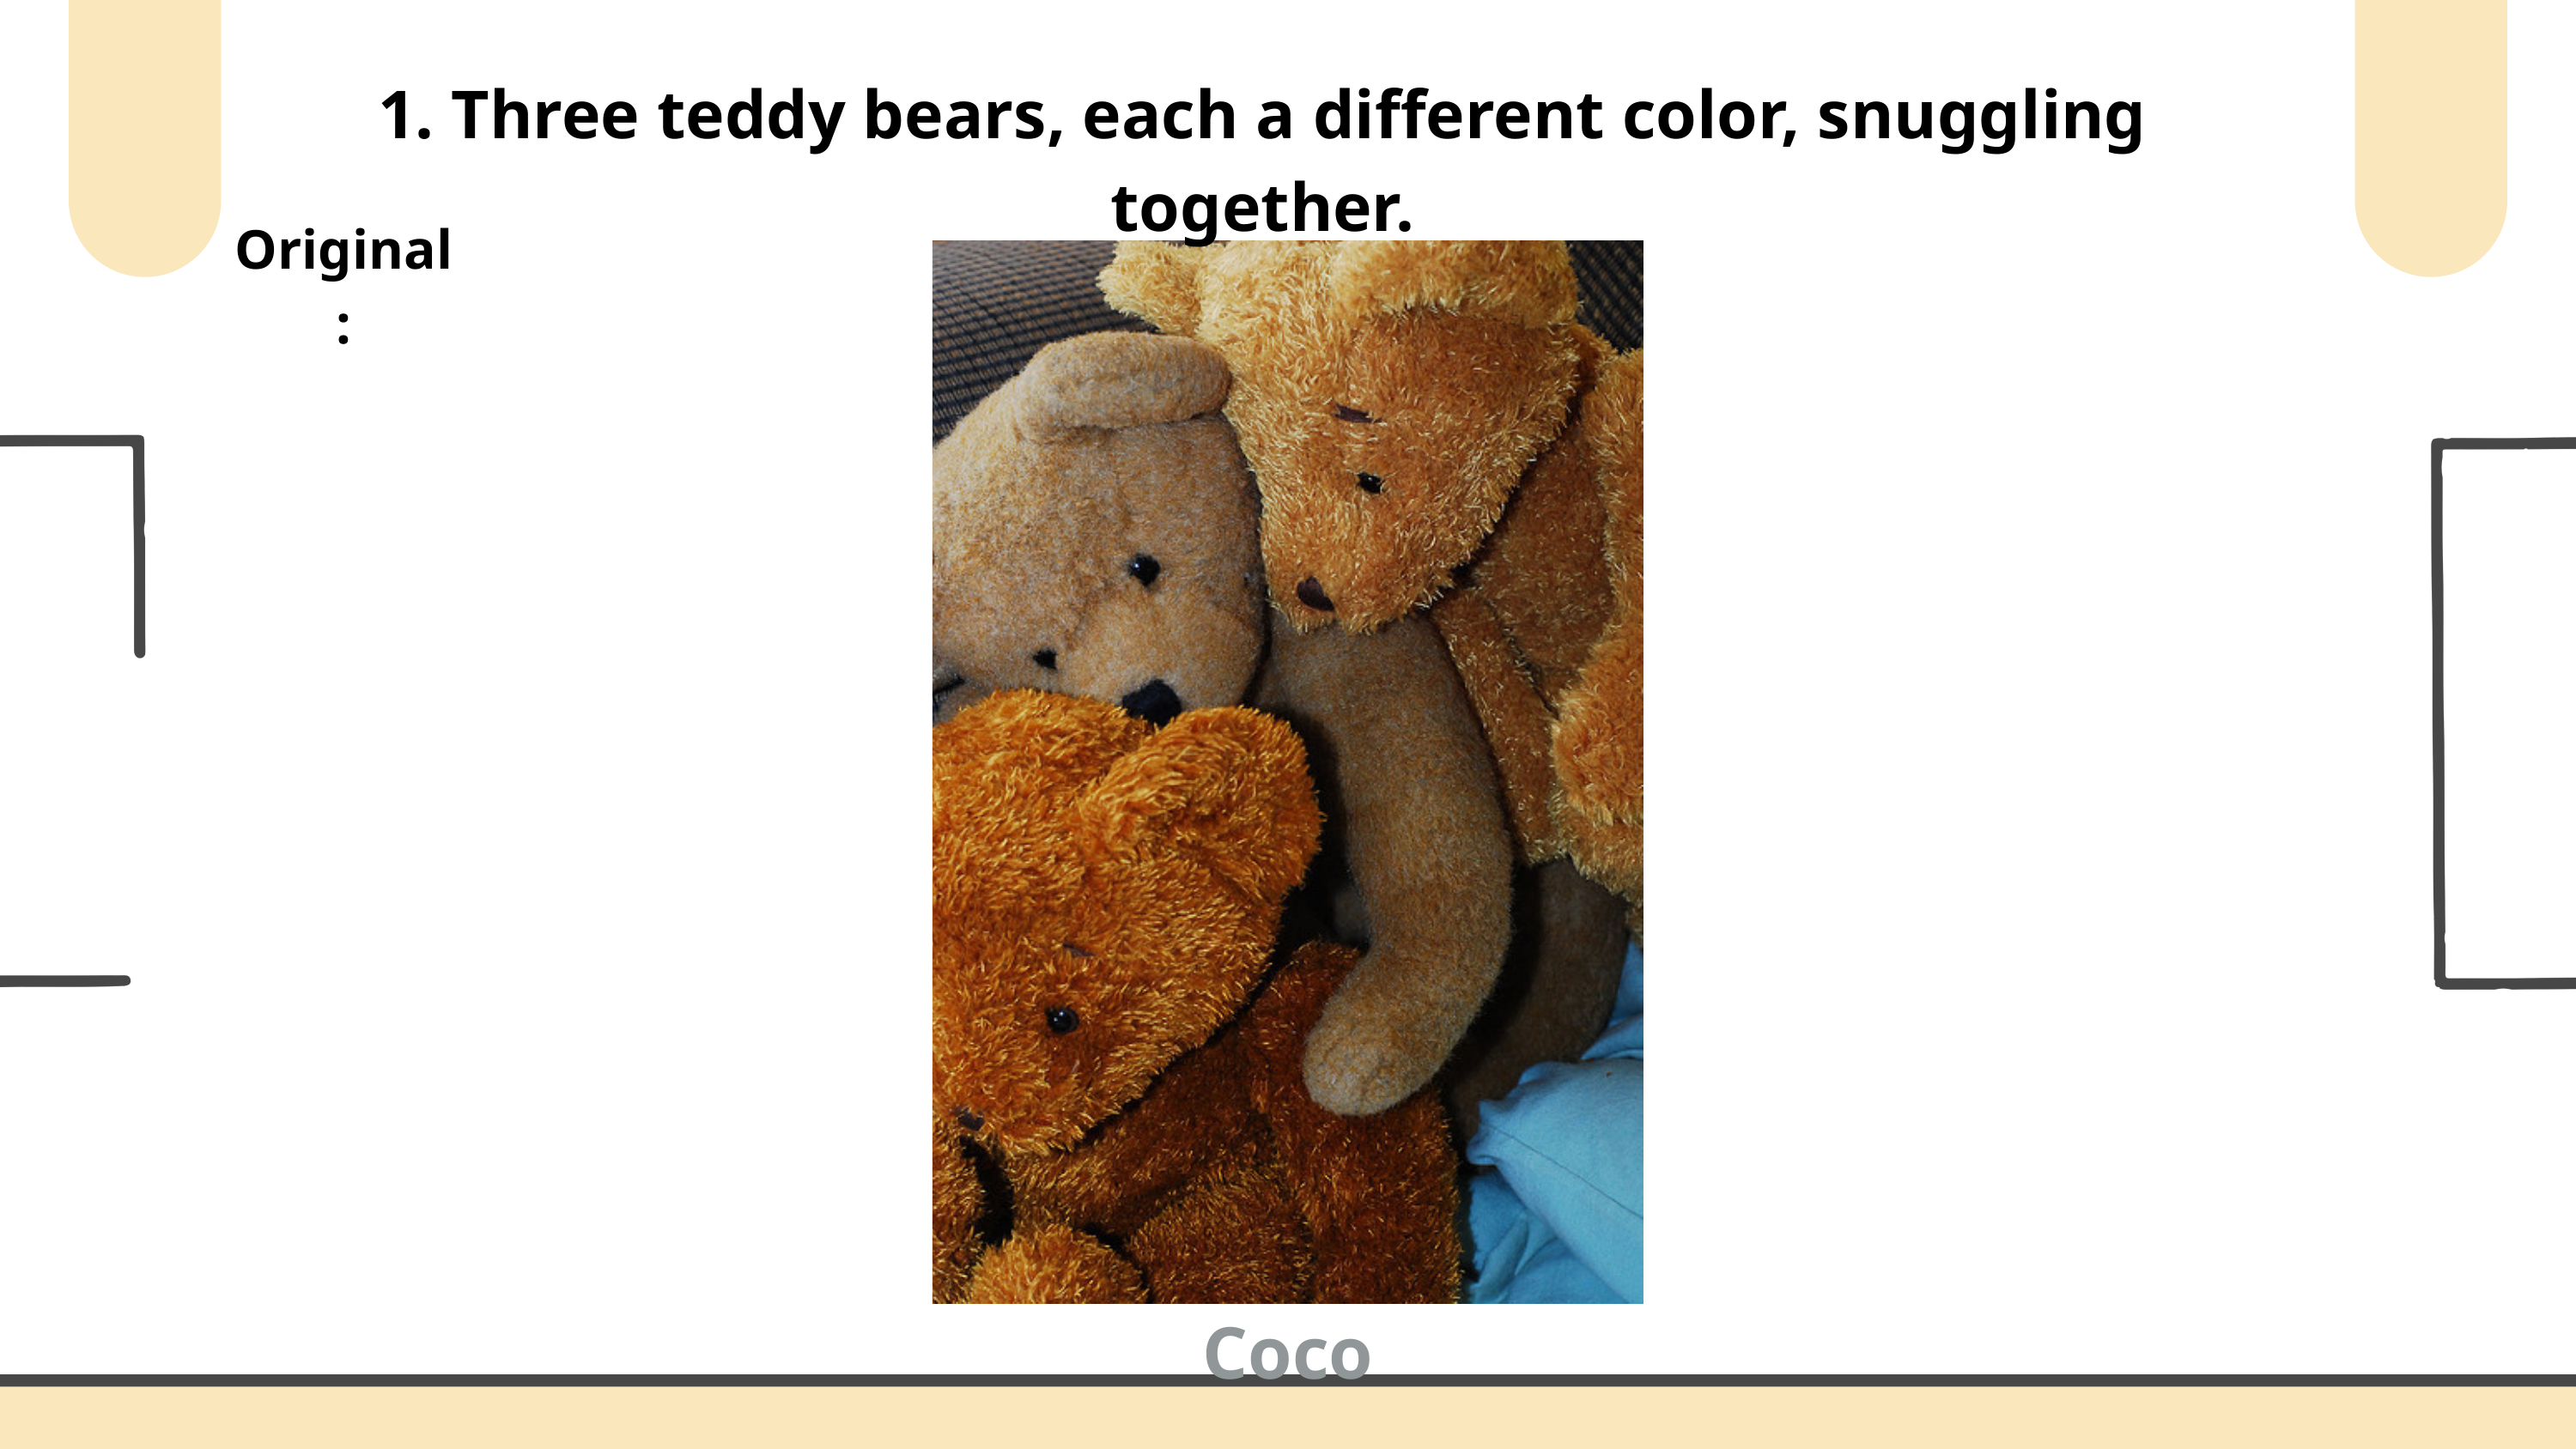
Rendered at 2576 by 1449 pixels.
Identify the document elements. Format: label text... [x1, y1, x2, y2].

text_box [2354, 0, 2508, 277]
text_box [0, 1379, 2576, 1449]
text_box Coco [914, 1293, 1662, 1377]
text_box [68, 0, 222, 277]
text_box [0, 434, 146, 990]
text_box [932, 245, 1643, 1293]
text_box [2431, 434, 2576, 990]
text_box 1. Three teddy bears, each a different color, snuggling together. [226, 59, 2305, 245]
text_box Original: [228, 204, 459, 355]
